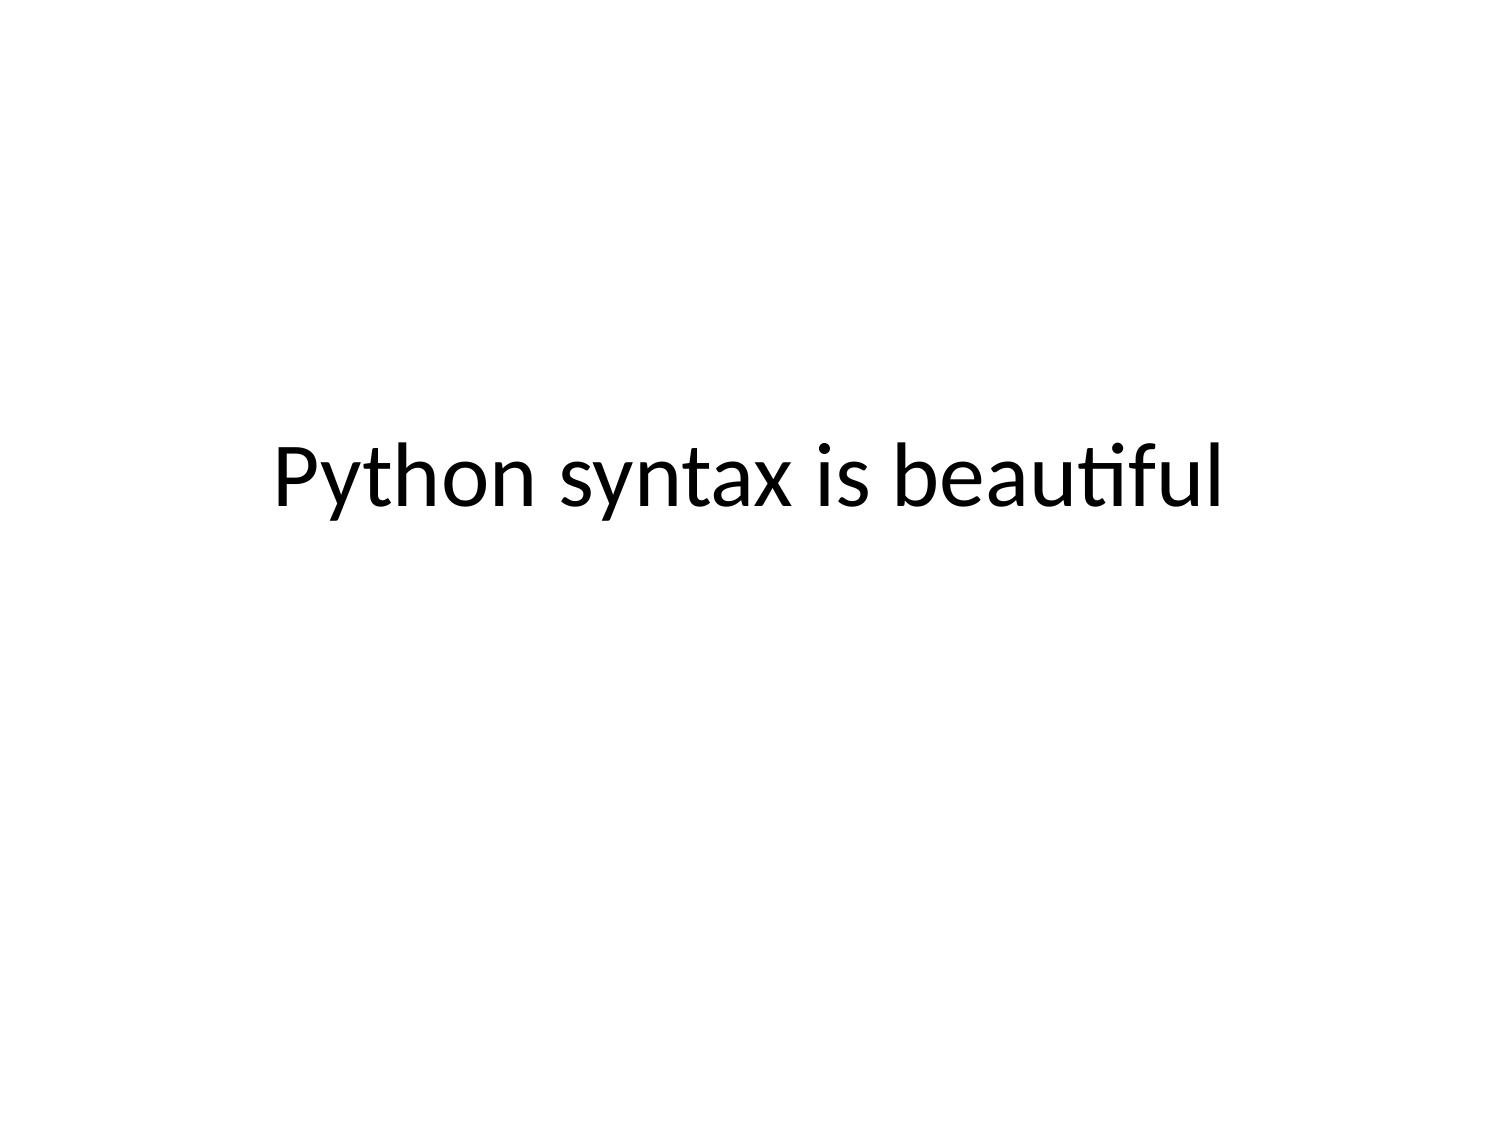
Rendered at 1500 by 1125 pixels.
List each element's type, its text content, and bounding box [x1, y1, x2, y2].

title Python syntax is beautiful [112, 349, 1388, 591]
